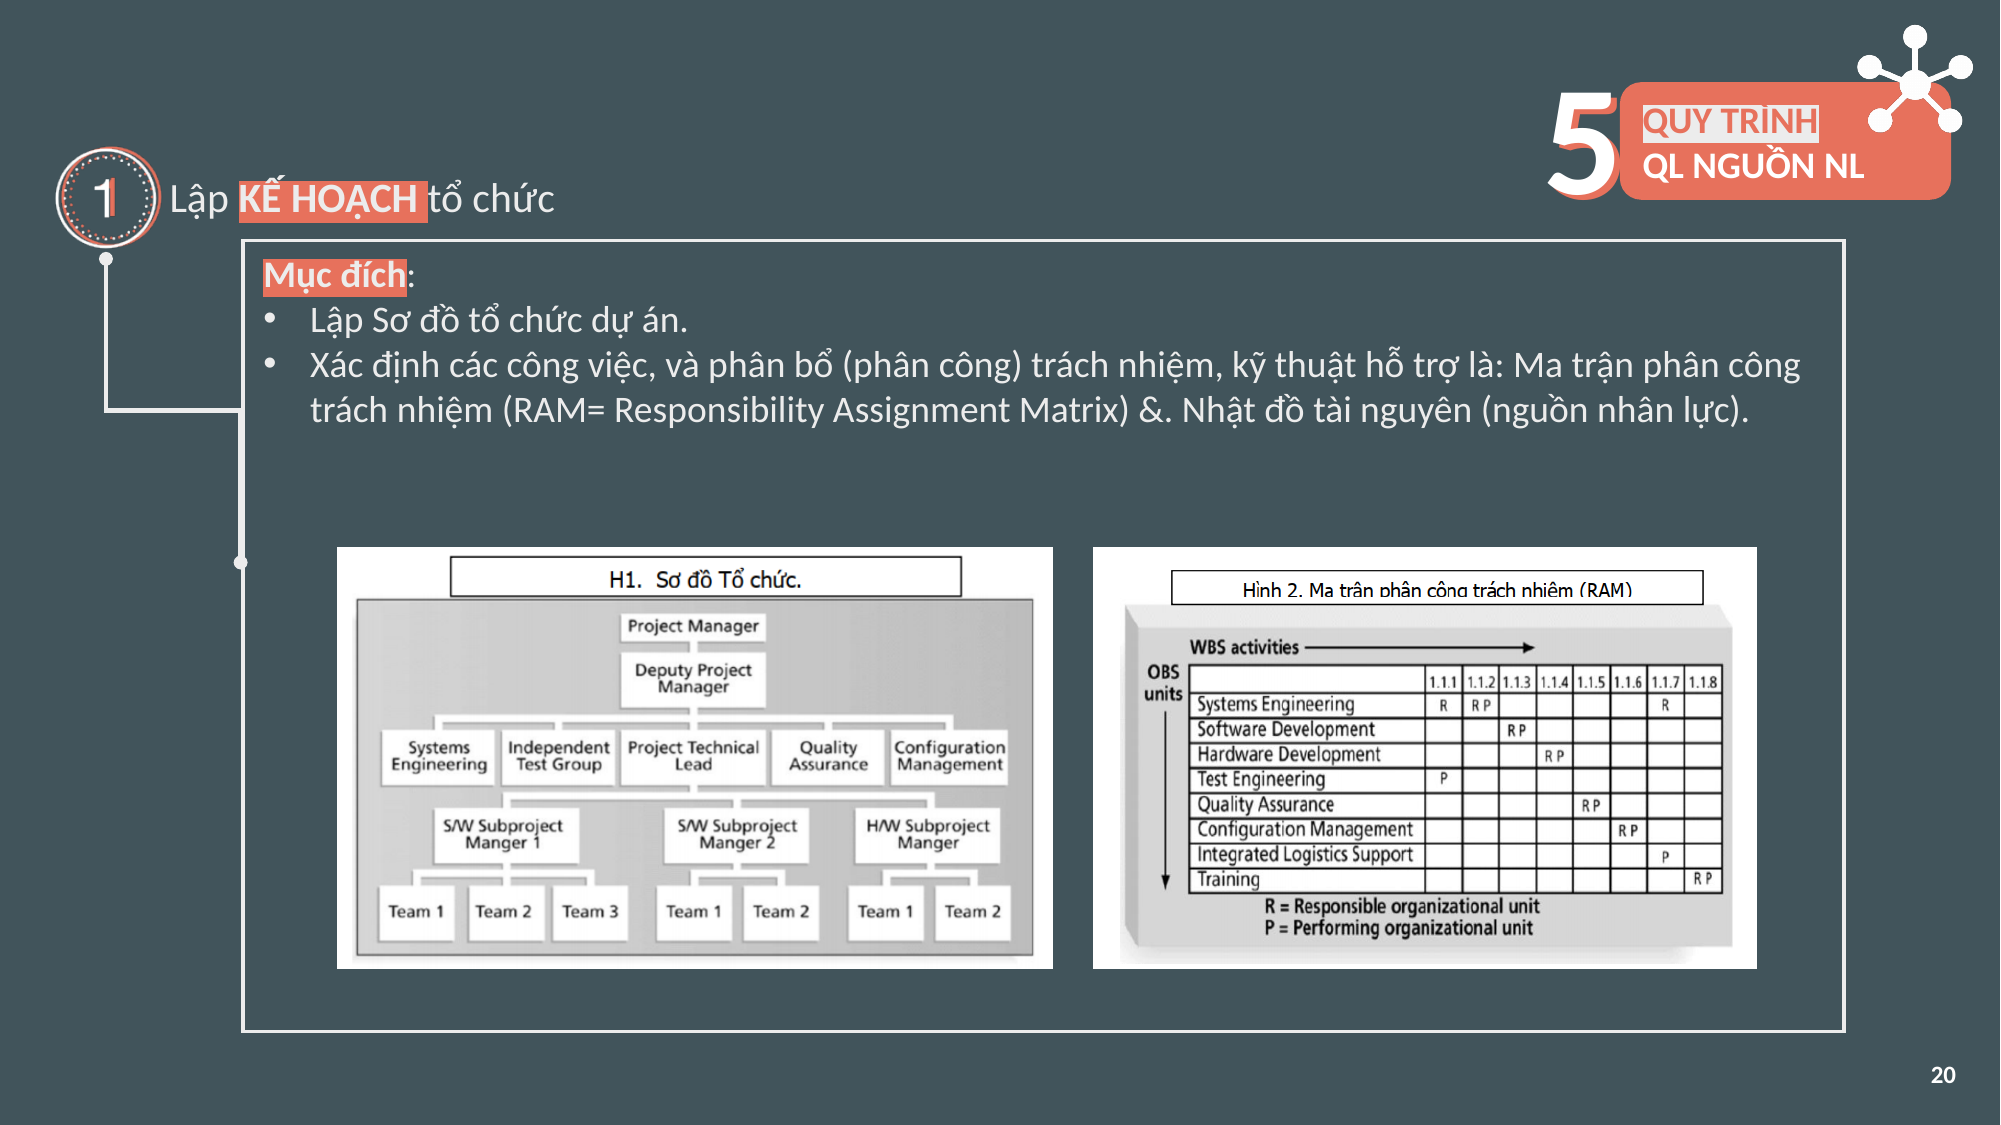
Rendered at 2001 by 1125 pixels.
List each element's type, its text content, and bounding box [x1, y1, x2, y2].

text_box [21, 343, 326, 478]
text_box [1543, 30, 1949, 241]
picture [45, 136, 172, 259]
slide_number 19 [1521, 1043, 1972, 1104]
text_box [242, 239, 1845, 1033]
picture [337, 547, 1053, 969]
picture [1841, 5, 1989, 152]
text_box Lập KẾ HOẠCH tổ chức [172, 163, 652, 229]
text_box Mục đích: Lập Sơ đồ tổ chức dự án. Xác định các công việc, và phân bổ (phân công) trách nhiệm, kỹ thuật hỗ trợ là: Ma trận phân công trách nhiệm (RAM= Responsibility Assignment Matrix) &. Nhật đồ tài nguyên (nguồn nhân lực). [248, 242, 1844, 438]
picture [1093, 547, 1757, 969]
